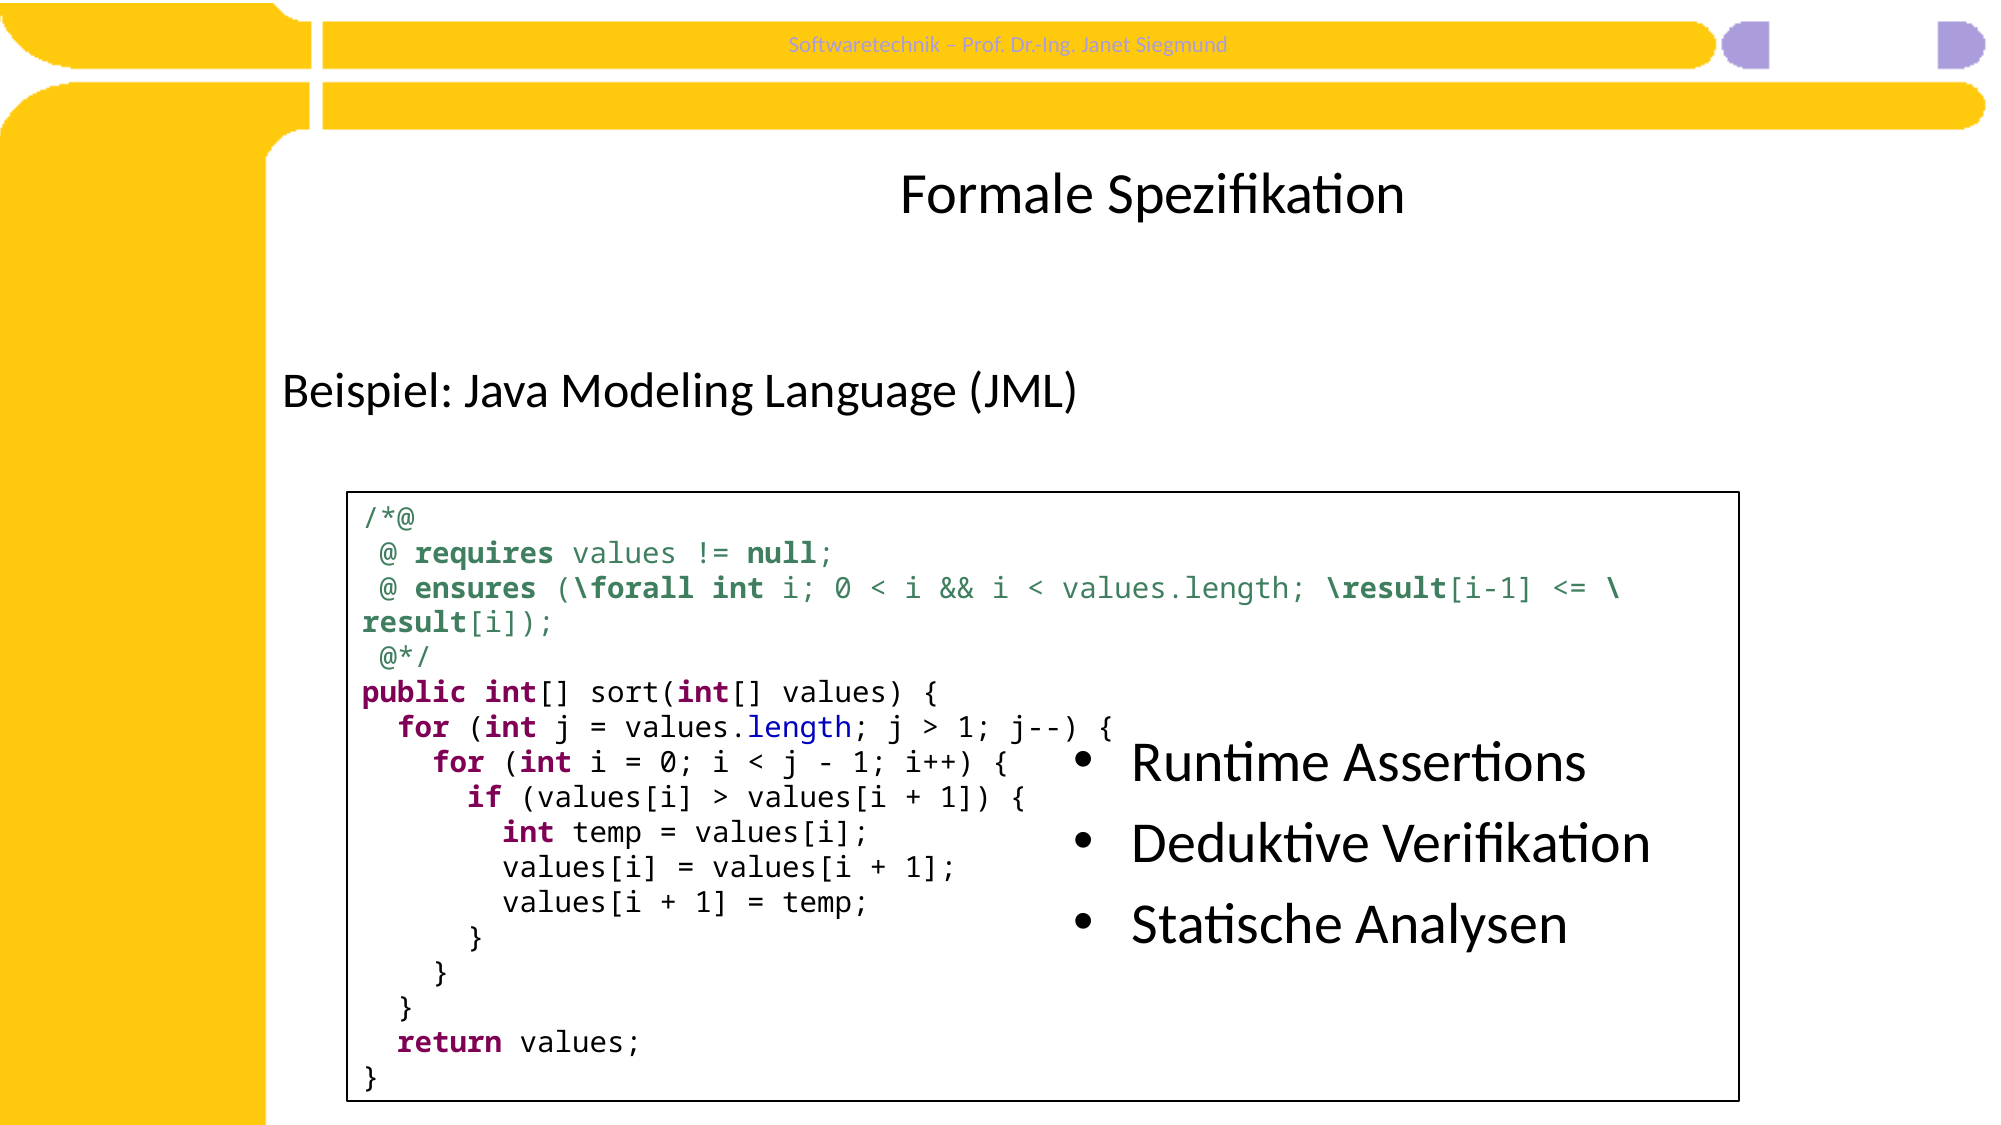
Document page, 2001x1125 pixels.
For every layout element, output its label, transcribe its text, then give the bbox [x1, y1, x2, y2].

text_box /*@ @ requires values != null; @ ensures (\forall int i; 0 < i && i < values.length; \result[i-1] <= \result[i]); @*/ public int[] sort(int[] values) { for (int j = values.length; j > 1; j--) { for (int i = 0; i < j - 1; i++) { if (values[i] > values[i + 1]) { int temp = values[i]; values[i] = values[i + 1]; values[i + 1] = temp; } } } return values; } [347, 491, 1740, 1101]
text_box Runtime Assertions Deduktive Verifikation Statische Analysen [1059, 716, 1695, 968]
picture [0, 3, 1999, 1125]
list Beispiel: Java Modeling Language (JML) [267, 349, 1993, 1104]
title Formale Spezifikation [350, 137, 1957, 243]
